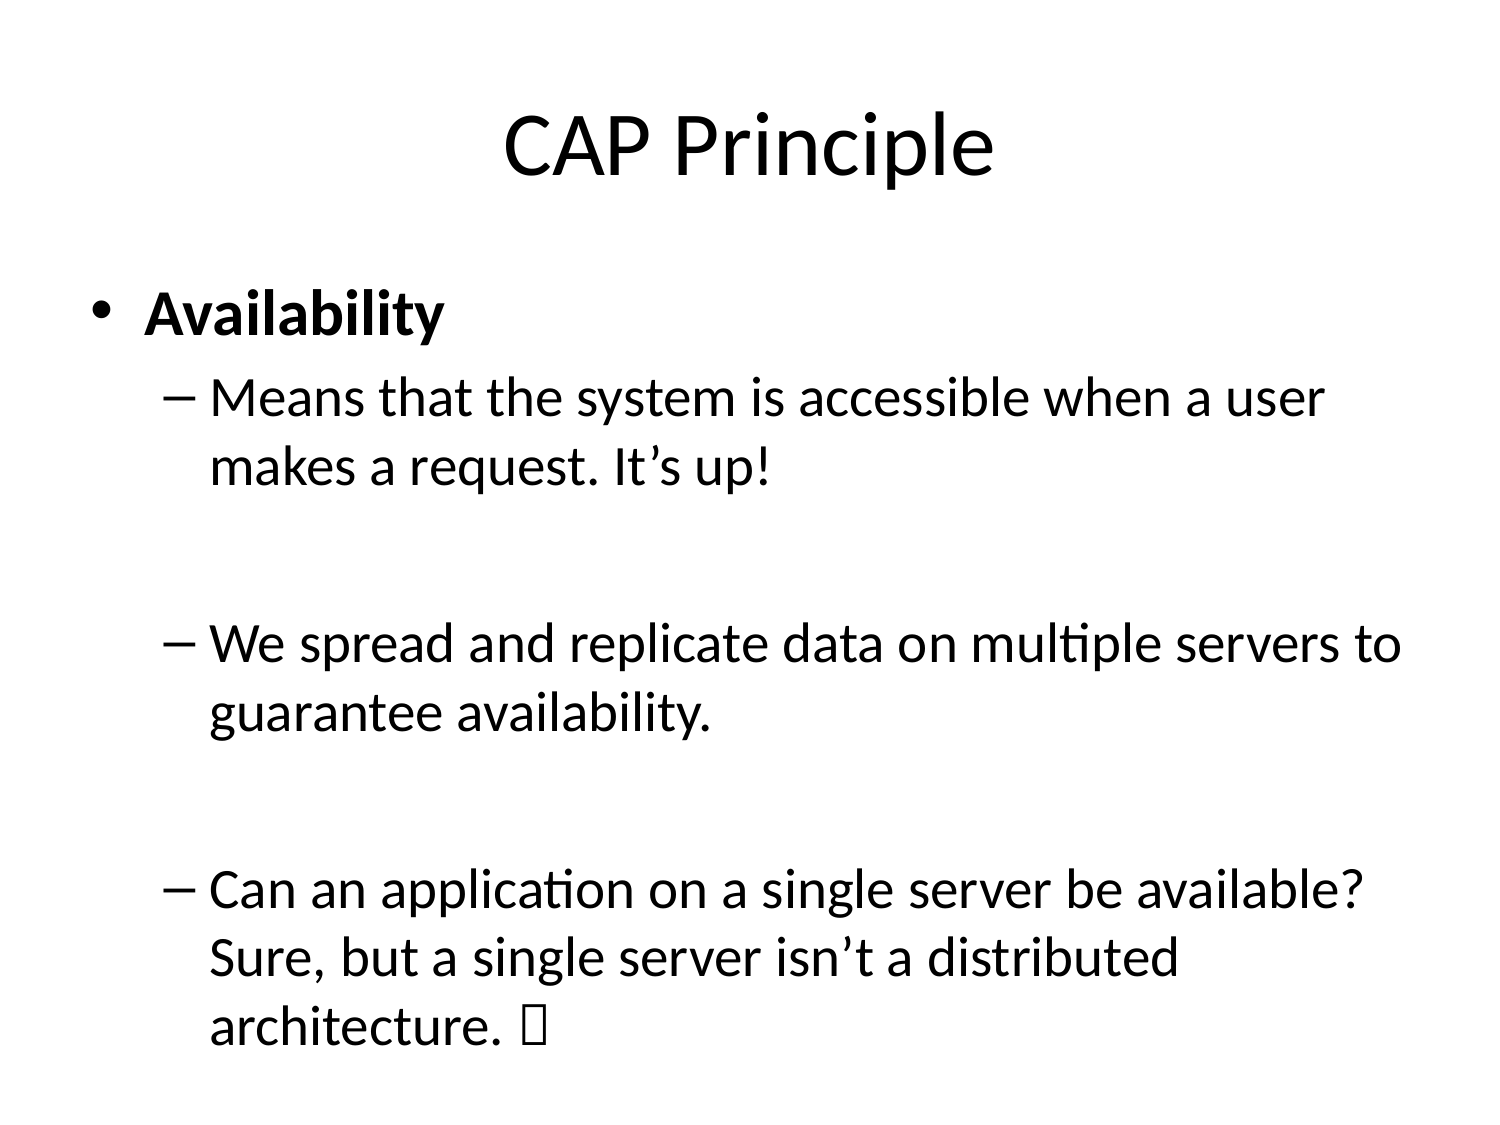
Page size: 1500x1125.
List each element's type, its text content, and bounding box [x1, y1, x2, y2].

list Availability Means that the system is accessible when a user makes a request. It’s up! We spread and replicate data on multiple servers to guarantee availability. Can an application on a single server be available? Sure, but a single server isn’t a distributed architecture.  [75, 262, 1425, 1070]
title CAP Principle [75, 45, 1425, 233]
